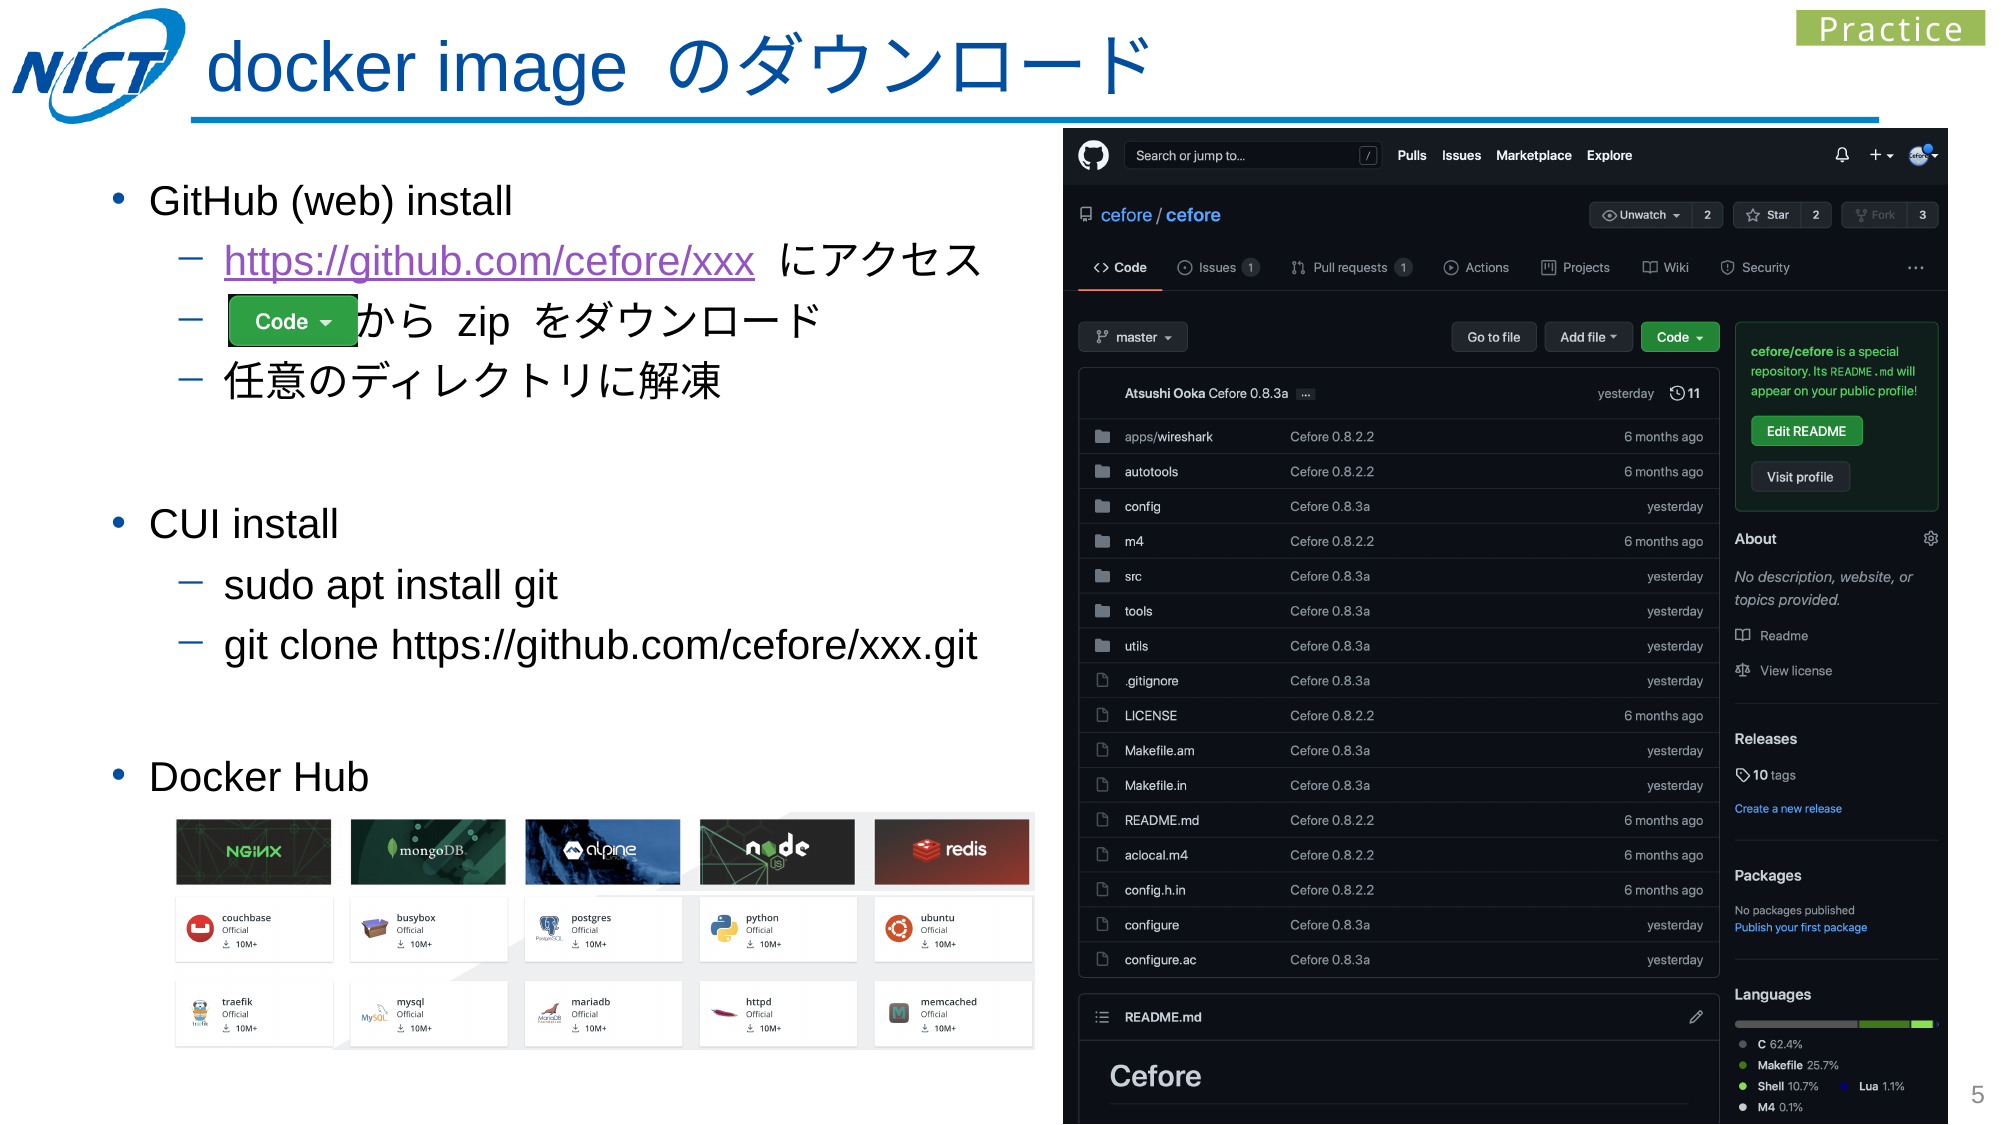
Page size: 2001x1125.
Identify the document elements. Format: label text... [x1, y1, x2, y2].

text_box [170, 812, 1035, 1050]
list GitHub (web) install https://github.com/cefore/xxx にアクセス から zip をダウンロード 任意のディレクトリに解凍 CUI install sudo apt install git git clone https://github.com/cefore/xxx.git Docker Hub https://hub.docker.com/ [96, 166, 1031, 880]
picture [1063, 128, 1948, 1124]
slide_number 5 [1948, 1063, 2000, 1124]
picture [228, 294, 359, 347]
text_box Practice [1796, 10, 1986, 46]
title docker image のダウンロード [191, 23, 1871, 116]
